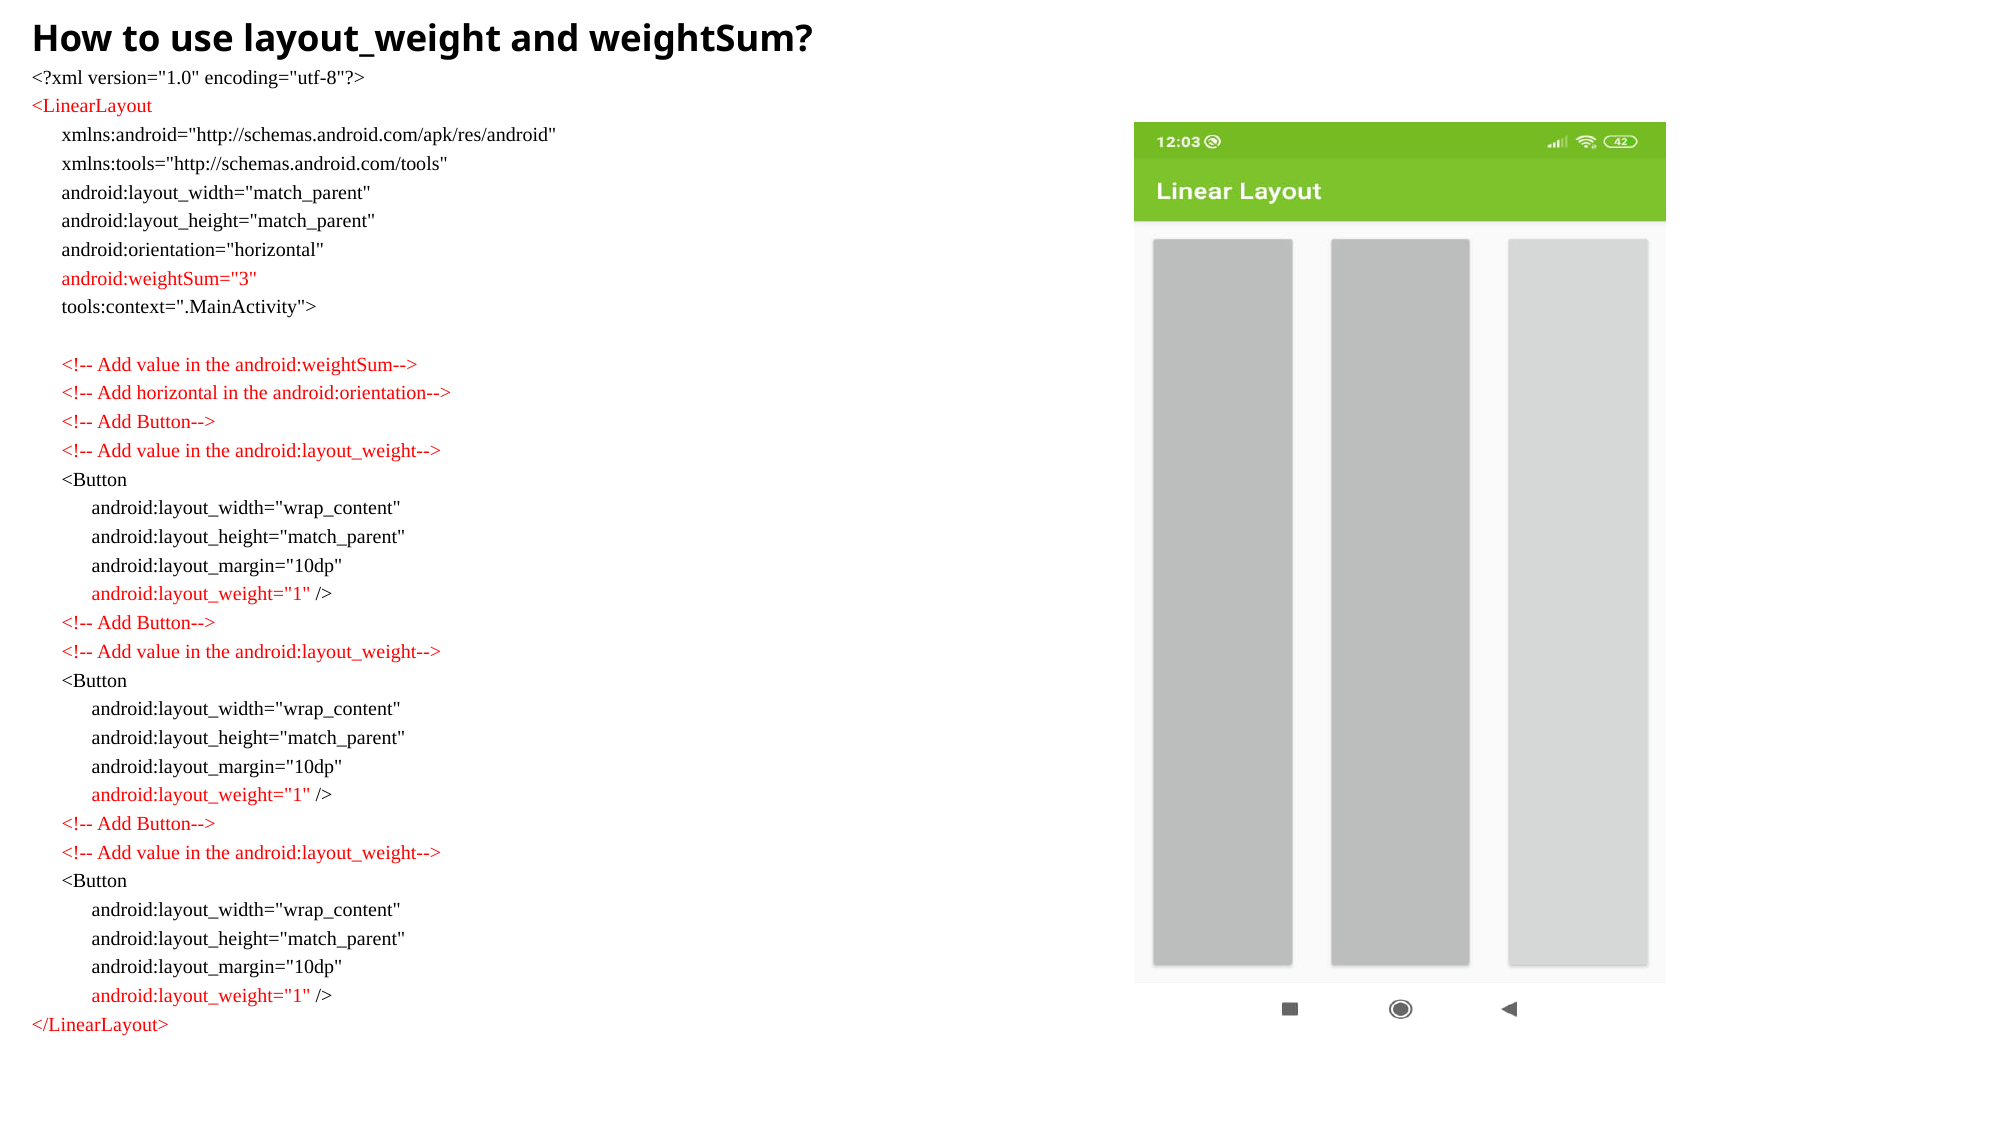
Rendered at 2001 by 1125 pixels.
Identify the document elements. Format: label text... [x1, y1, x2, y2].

picture [1134, 122, 1666, 1035]
list How to use layout_weight and weightSum? <?xml version="1.0" encoding="utf-8"?> <LinearLayout xmlns:android="http://schemas.android.com/apk/res/android" xmlns:tools="http://schemas.android.com/tools" android:layout_width="match_parent" android:layout_height="match_parent" android:orientation="horizontal" android:weightSum="3" tools:context=".MainActivity"> <!-- Add value in the android:weightSum--> <!-- Add horizontal in the android:orientation--> <!-- Add Button--> <!-- Add value in the android:layout_weight--> <Button android:layout_width="wrap_content" android:layout_height="match_parent" android:layout_margin="10dp" android:layout_weight="1" /> <!-- Add Button--> <!-- Add value in the android:layout_weight--> <Button android:layout_width="wrap_content" android:layout_height="match_parent" android:layout_margin="10dp" android:layout_weight="1" /> <!-- Add Button--> <!-- Add value in the android:layout_weight--> <Button android:layout_width="wrap_content" android:layout_height="match_parent" android:layout_margin="10dp" android:layout_weight="1" /> </LinearLayout> [16, 12, 1400, 1075]
